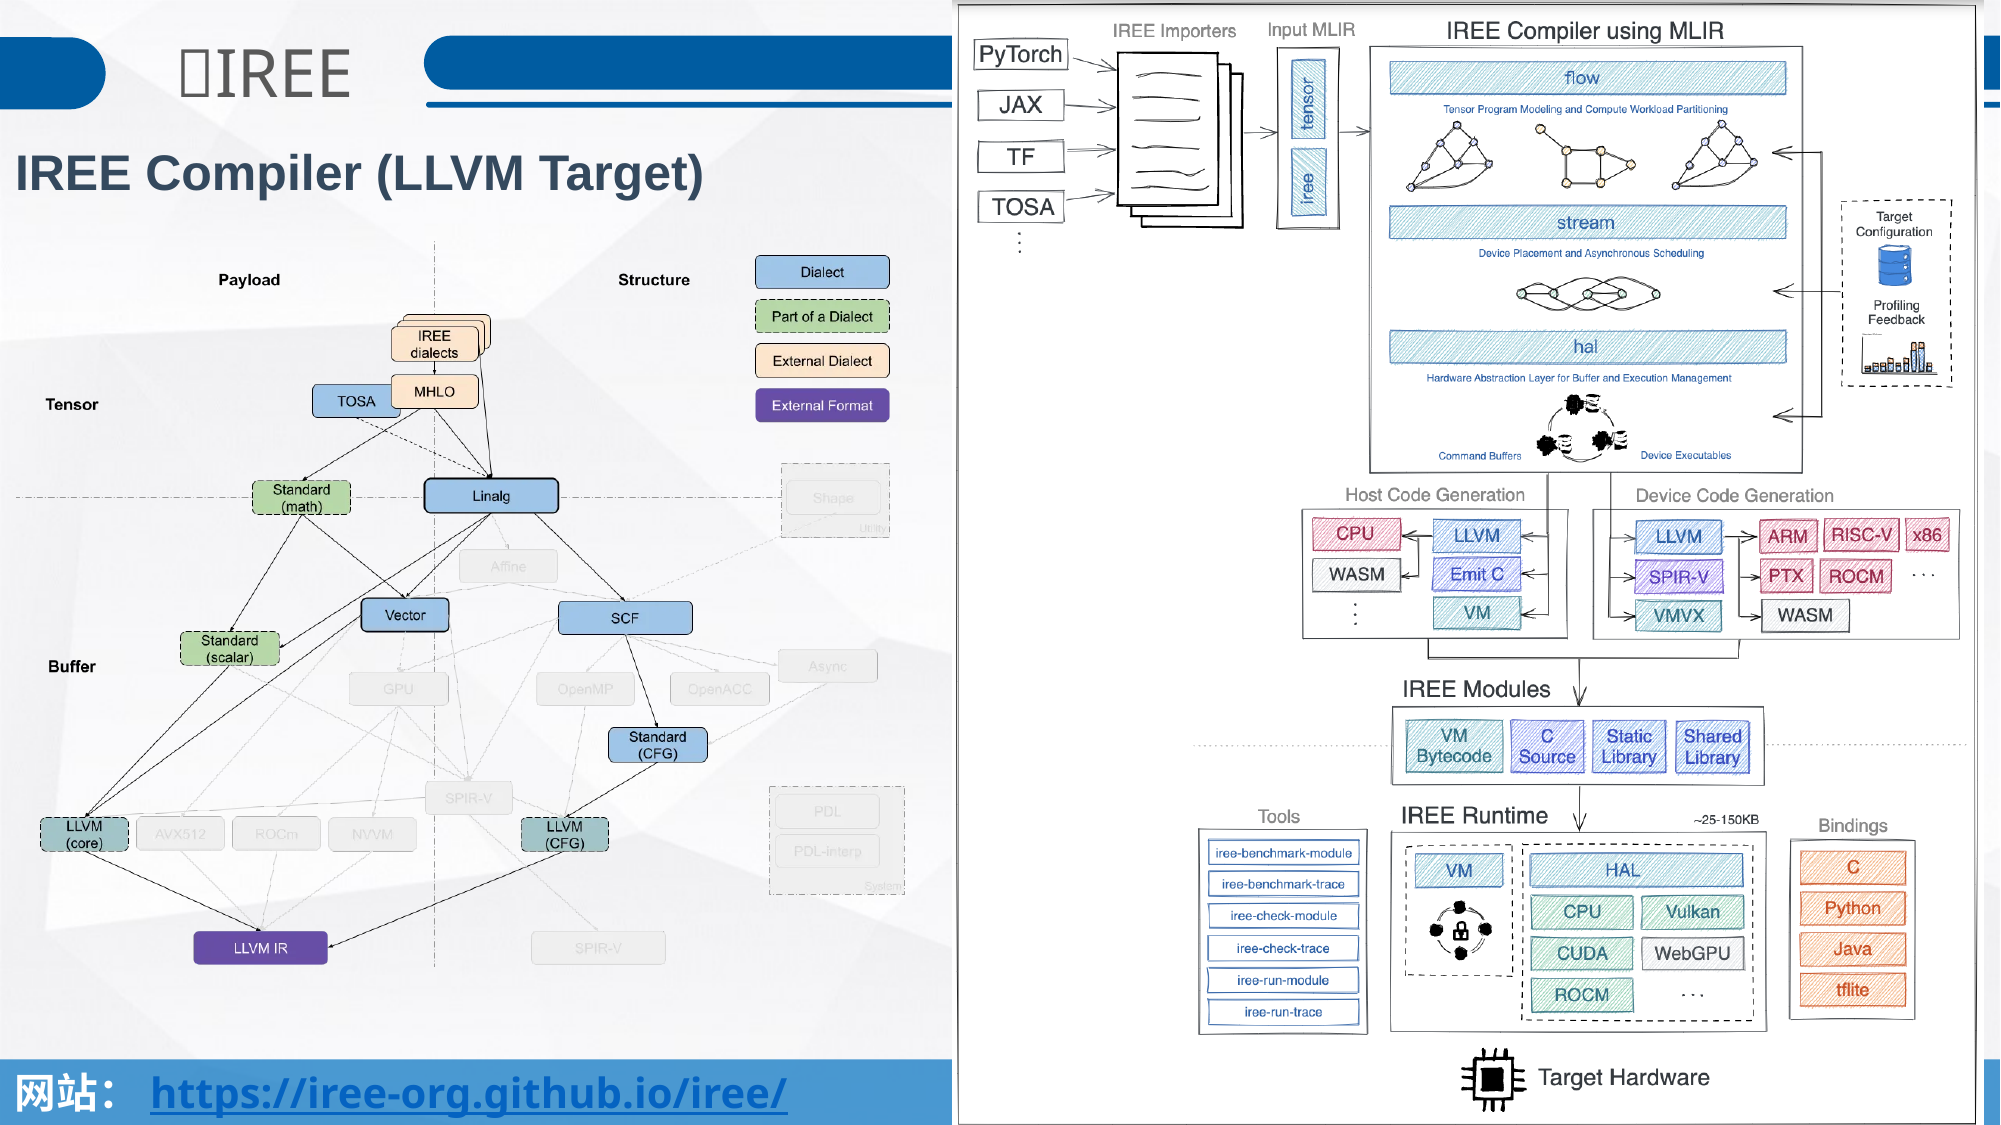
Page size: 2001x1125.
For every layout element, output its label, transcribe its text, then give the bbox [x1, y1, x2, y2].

text_box 网站：https://iree-org.github.io/iree/ [0, 1059, 952, 1125]
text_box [1984, 35, 2000, 108]
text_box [423, 35, 952, 108]
text_box 网站：https://iree-org.github.io/iree/ [1984, 1059, 2000, 1125]
text_box 👻IREE [160, 23, 369, 119]
picture [0, 0, 2001, 1125]
text_box [0, 36, 107, 111]
text_box IREE Compiler (LLVM Target) [0, 133, 734, 209]
